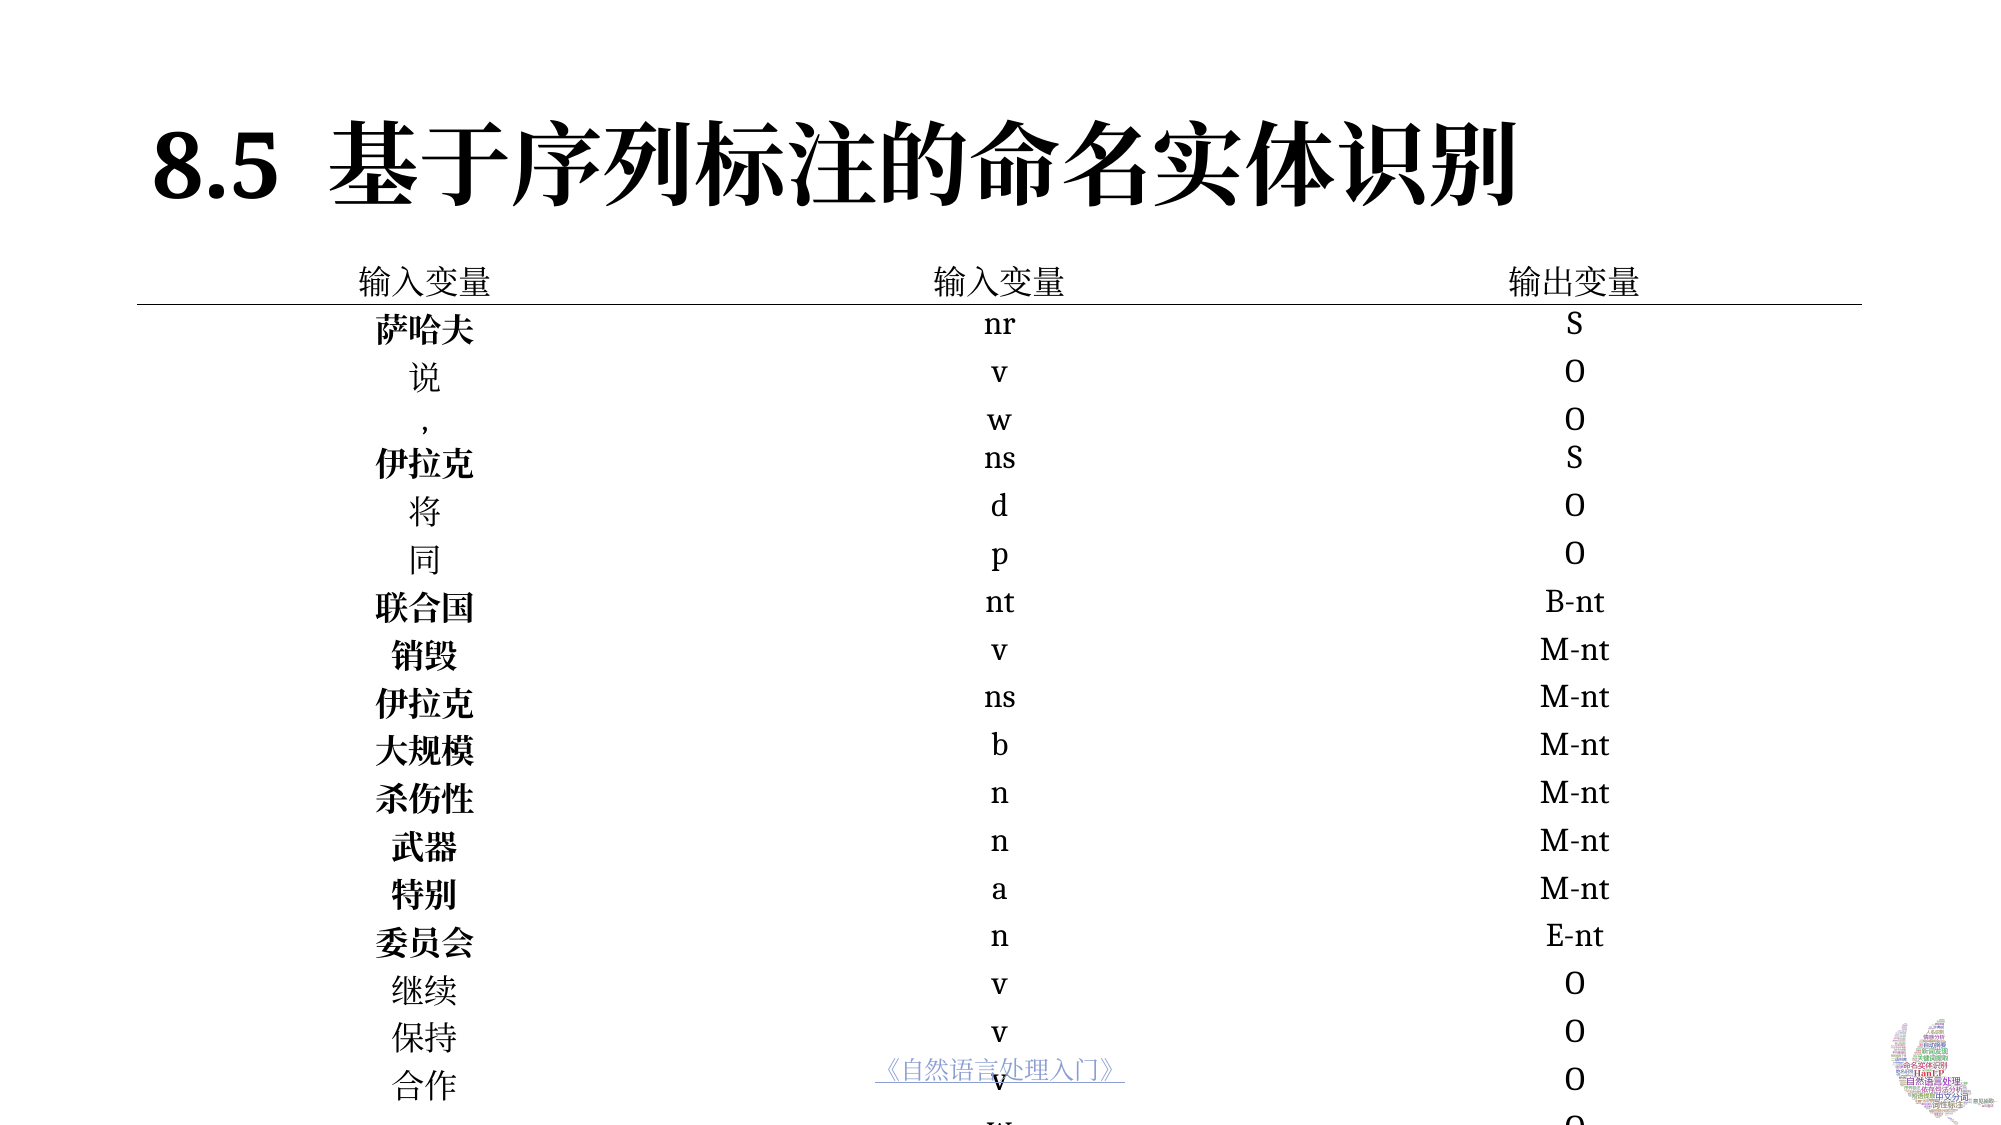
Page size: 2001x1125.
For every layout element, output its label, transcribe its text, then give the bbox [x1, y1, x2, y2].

picture [1888, 1016, 2000, 1125]
footer 《自然语言处理入门》 [662, 1042, 1338, 1103]
title 8.5 基于序列标注的命名实体识别 [137, 59, 1863, 278]
